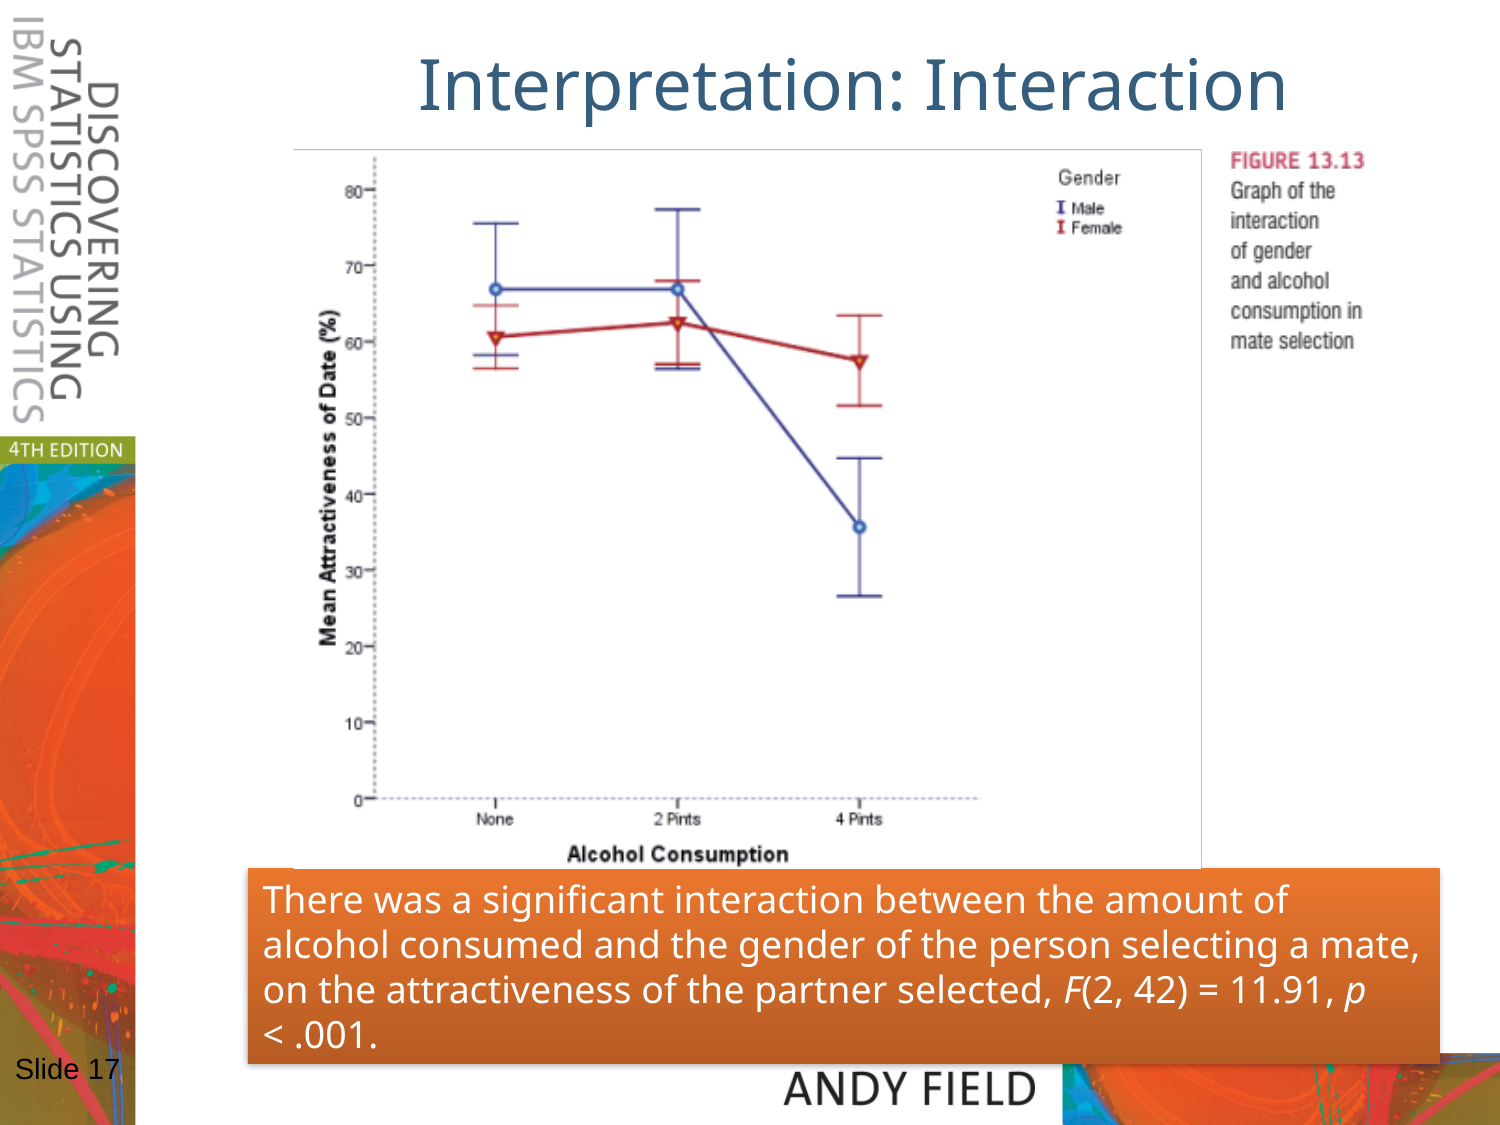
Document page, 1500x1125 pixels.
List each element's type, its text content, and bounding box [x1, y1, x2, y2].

picture [293, 137, 1384, 869]
title Interpretation: Interaction [286, 32, 1423, 133]
text_box There was a significant interaction between the amount of alcohol consumed and the gender of the person selecting a mate, on the attractiveness of the partner selected, F(2, 42) = 11.91, p < .001. [247, 868, 1440, 1064]
slide_number Slide 17 [0, 1042, 141, 1103]
